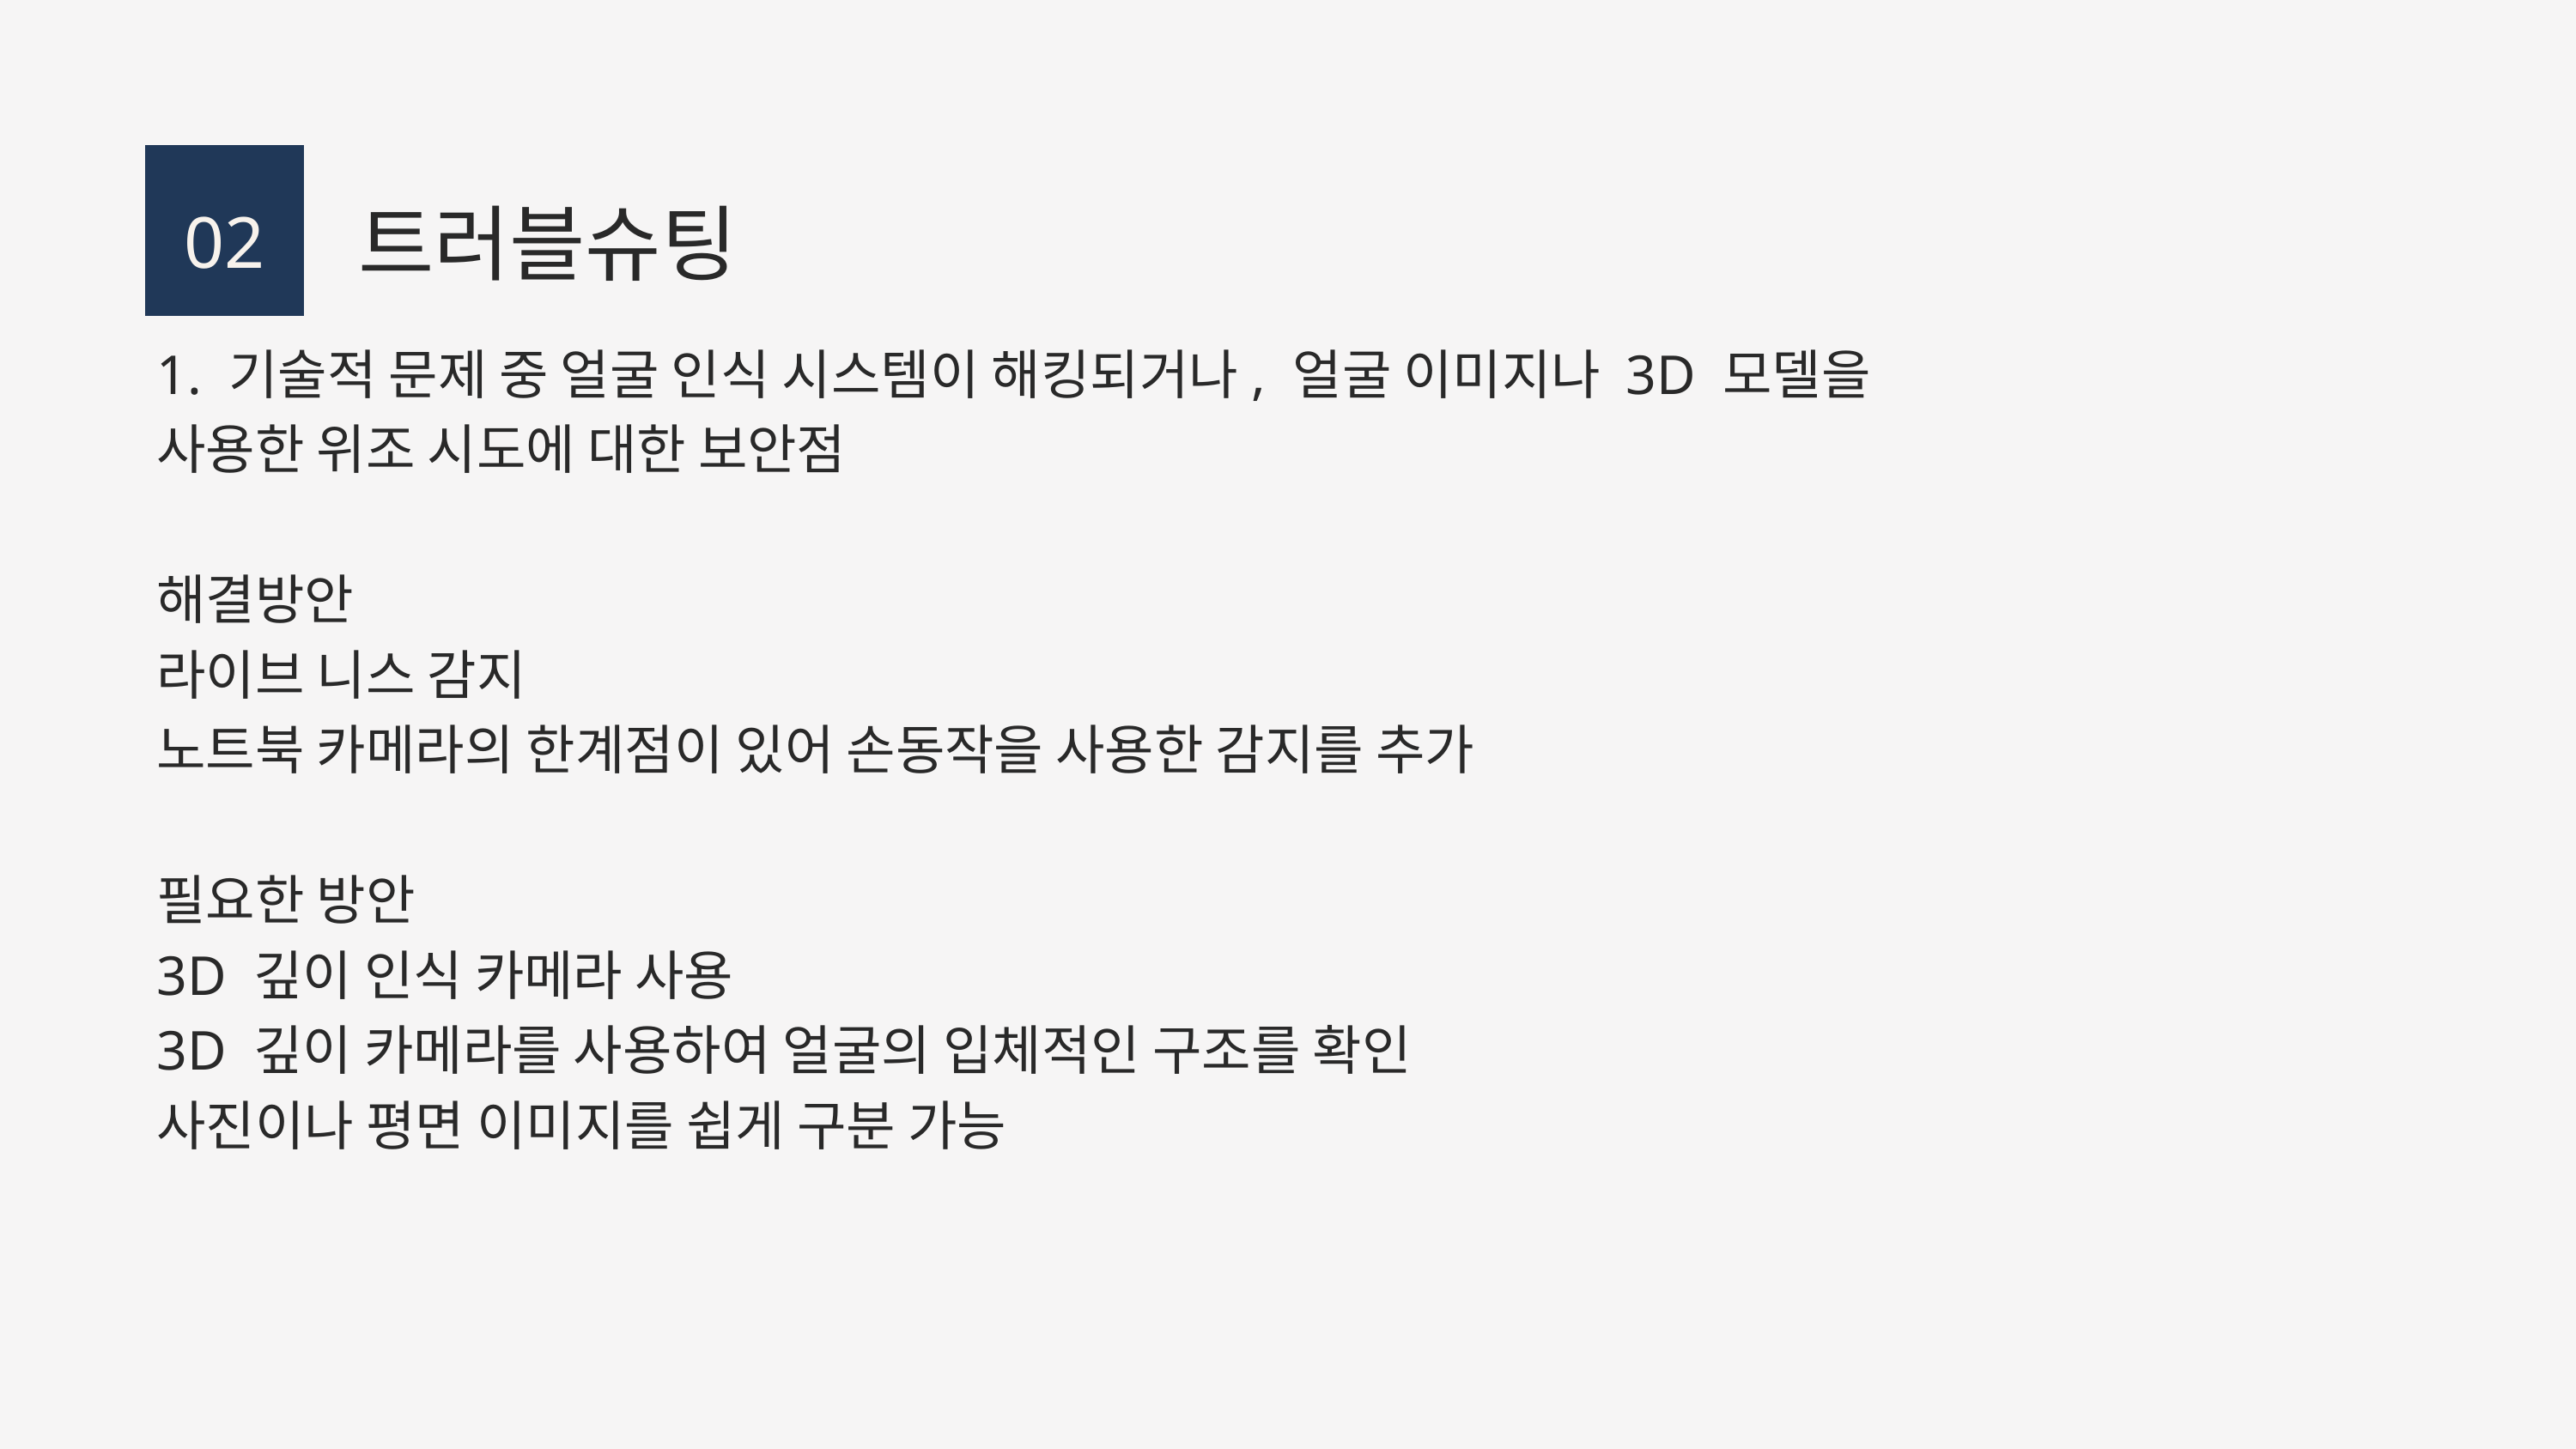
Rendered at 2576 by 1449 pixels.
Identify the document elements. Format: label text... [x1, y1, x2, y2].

text_box 트러블슈팅 [358, 151, 1253, 291]
text_box 1. 기술적 문제 중 얼굴 인식 시스템이 해킹되거나, 얼굴 이미지나 3D 모델을 사용한 위조 시도에 대한 보안점 해결방안 라이브 니스 감지 노트북 카메라의 한계점이 있어 손동작을 사용한 감지를 추가 필요한 방안 3D 깊이 인식 카메라 사용 3D 깊이 카메라를 사용하여 얼굴의 입체적인 구조를 확인 사진이나 평면 이미지를 쉽게 구분 가능 [156, 330, 1874, 1156]
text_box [144, 144, 305, 316]
